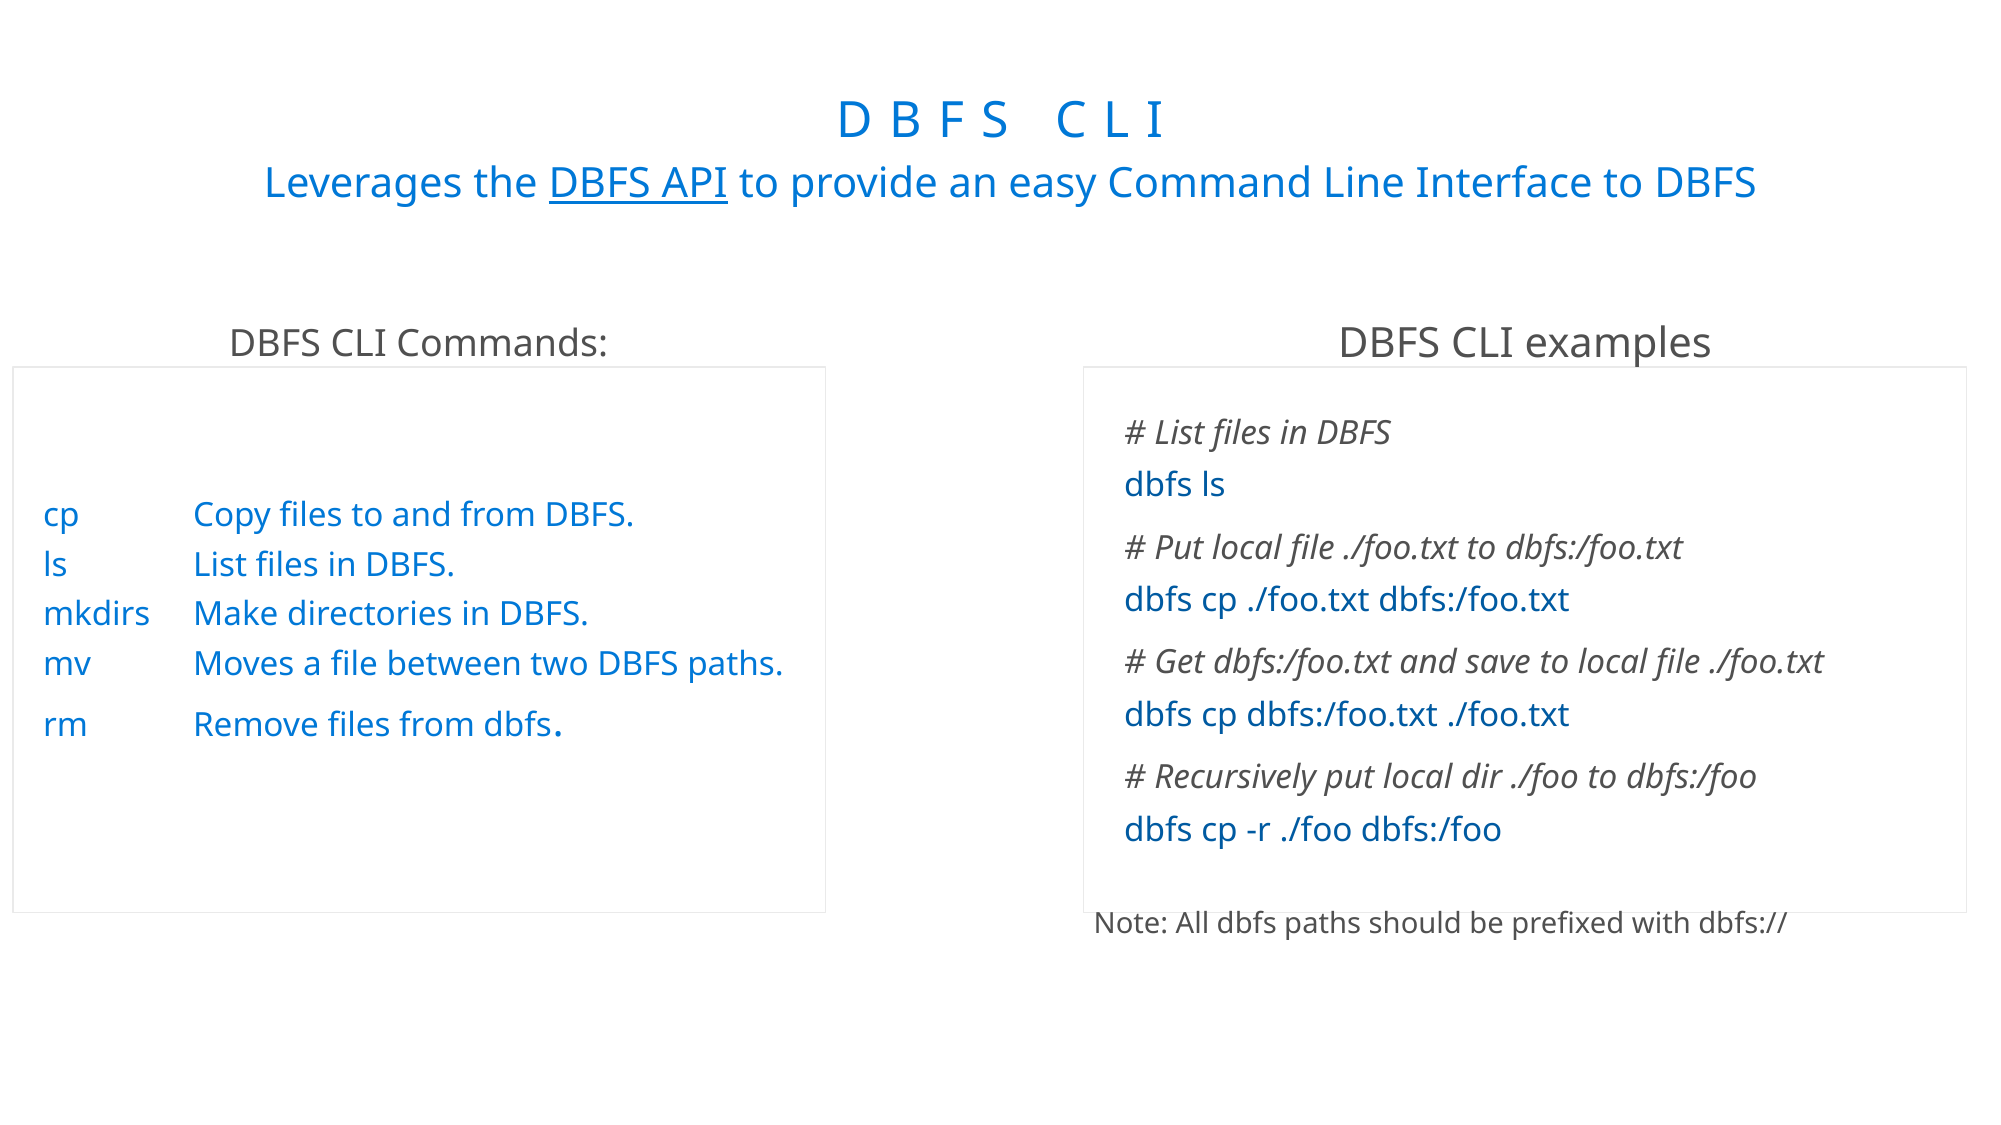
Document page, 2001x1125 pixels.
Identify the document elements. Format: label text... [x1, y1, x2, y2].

text_box [1083, 366, 1967, 913]
text_box Note: All dbfs paths should be prefixed with dbfs:// [1063, 893, 1819, 956]
text_box cp Copy files to and from DBFS. ls List files in DBFS. mkdirs Make directories in DBFS. mv Moves a file between two DBFS paths. rm Remove files from dbfs. [43, 492, 809, 745]
list Leverages the DBFS API to provide an easy Command Line Interface to DBFS [54, 144, 1967, 221]
text_box DBFS CLI examples [1308, 299, 1743, 390]
text_box # List files in DBFS dbfs ls # Put local file ./foo.txt to dbfs:/foo.txt dbfs cp ./foo.txt dbfs:/foo.txt # Get dbfs:/foo.txt and save to local file ./foo.txt dbfs cp dbfs:/foo.txt ./foo.txt # Recursively put local dir ./foo to dbfs:/foo dbfs cp -r ./foo dbfs:/foo [1124, 410, 1912, 848]
title DBFS CLI [44, 47, 1957, 196]
text_box [12, 366, 826, 913]
text_box DBFS CLI Commands: [214, 316, 624, 373]
